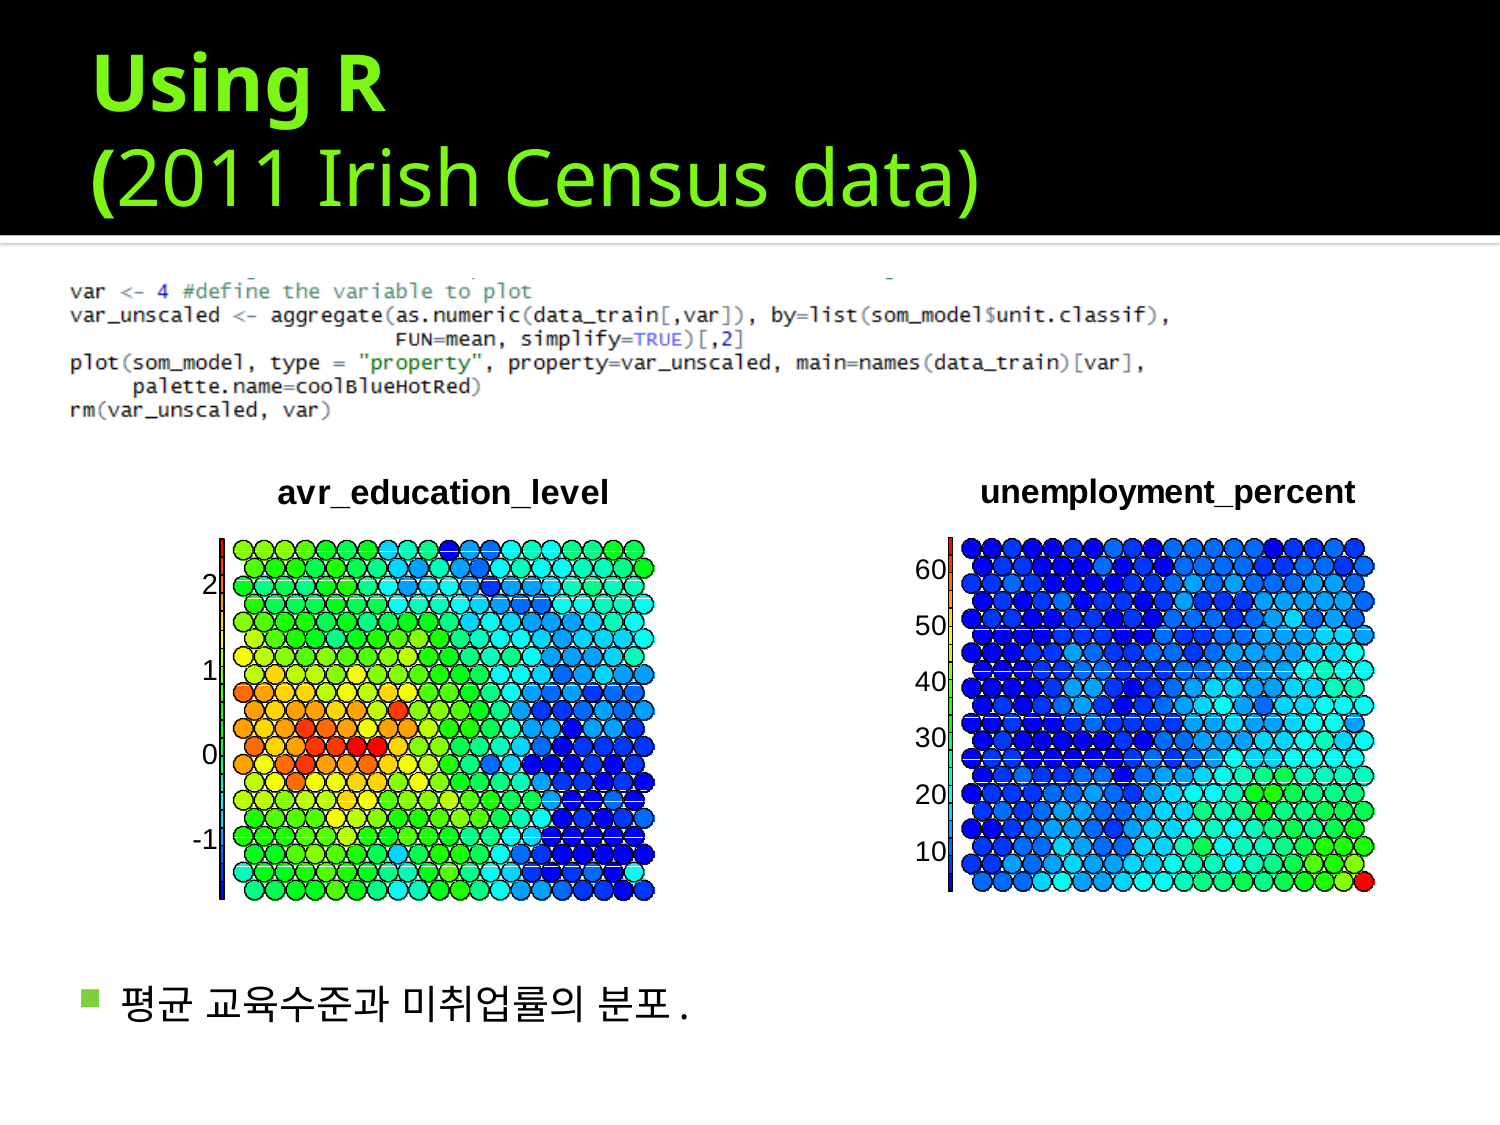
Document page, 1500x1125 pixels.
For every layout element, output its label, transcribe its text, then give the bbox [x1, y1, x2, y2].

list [29, 456, 753, 929]
text_box 평균 교육수준과 미취업률의 분포. [53, 964, 1425, 1035]
picture [64, 278, 1175, 425]
title Using R (2011 Irish Census data) [75, 24, 1425, 231]
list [761, 456, 1471, 920]
